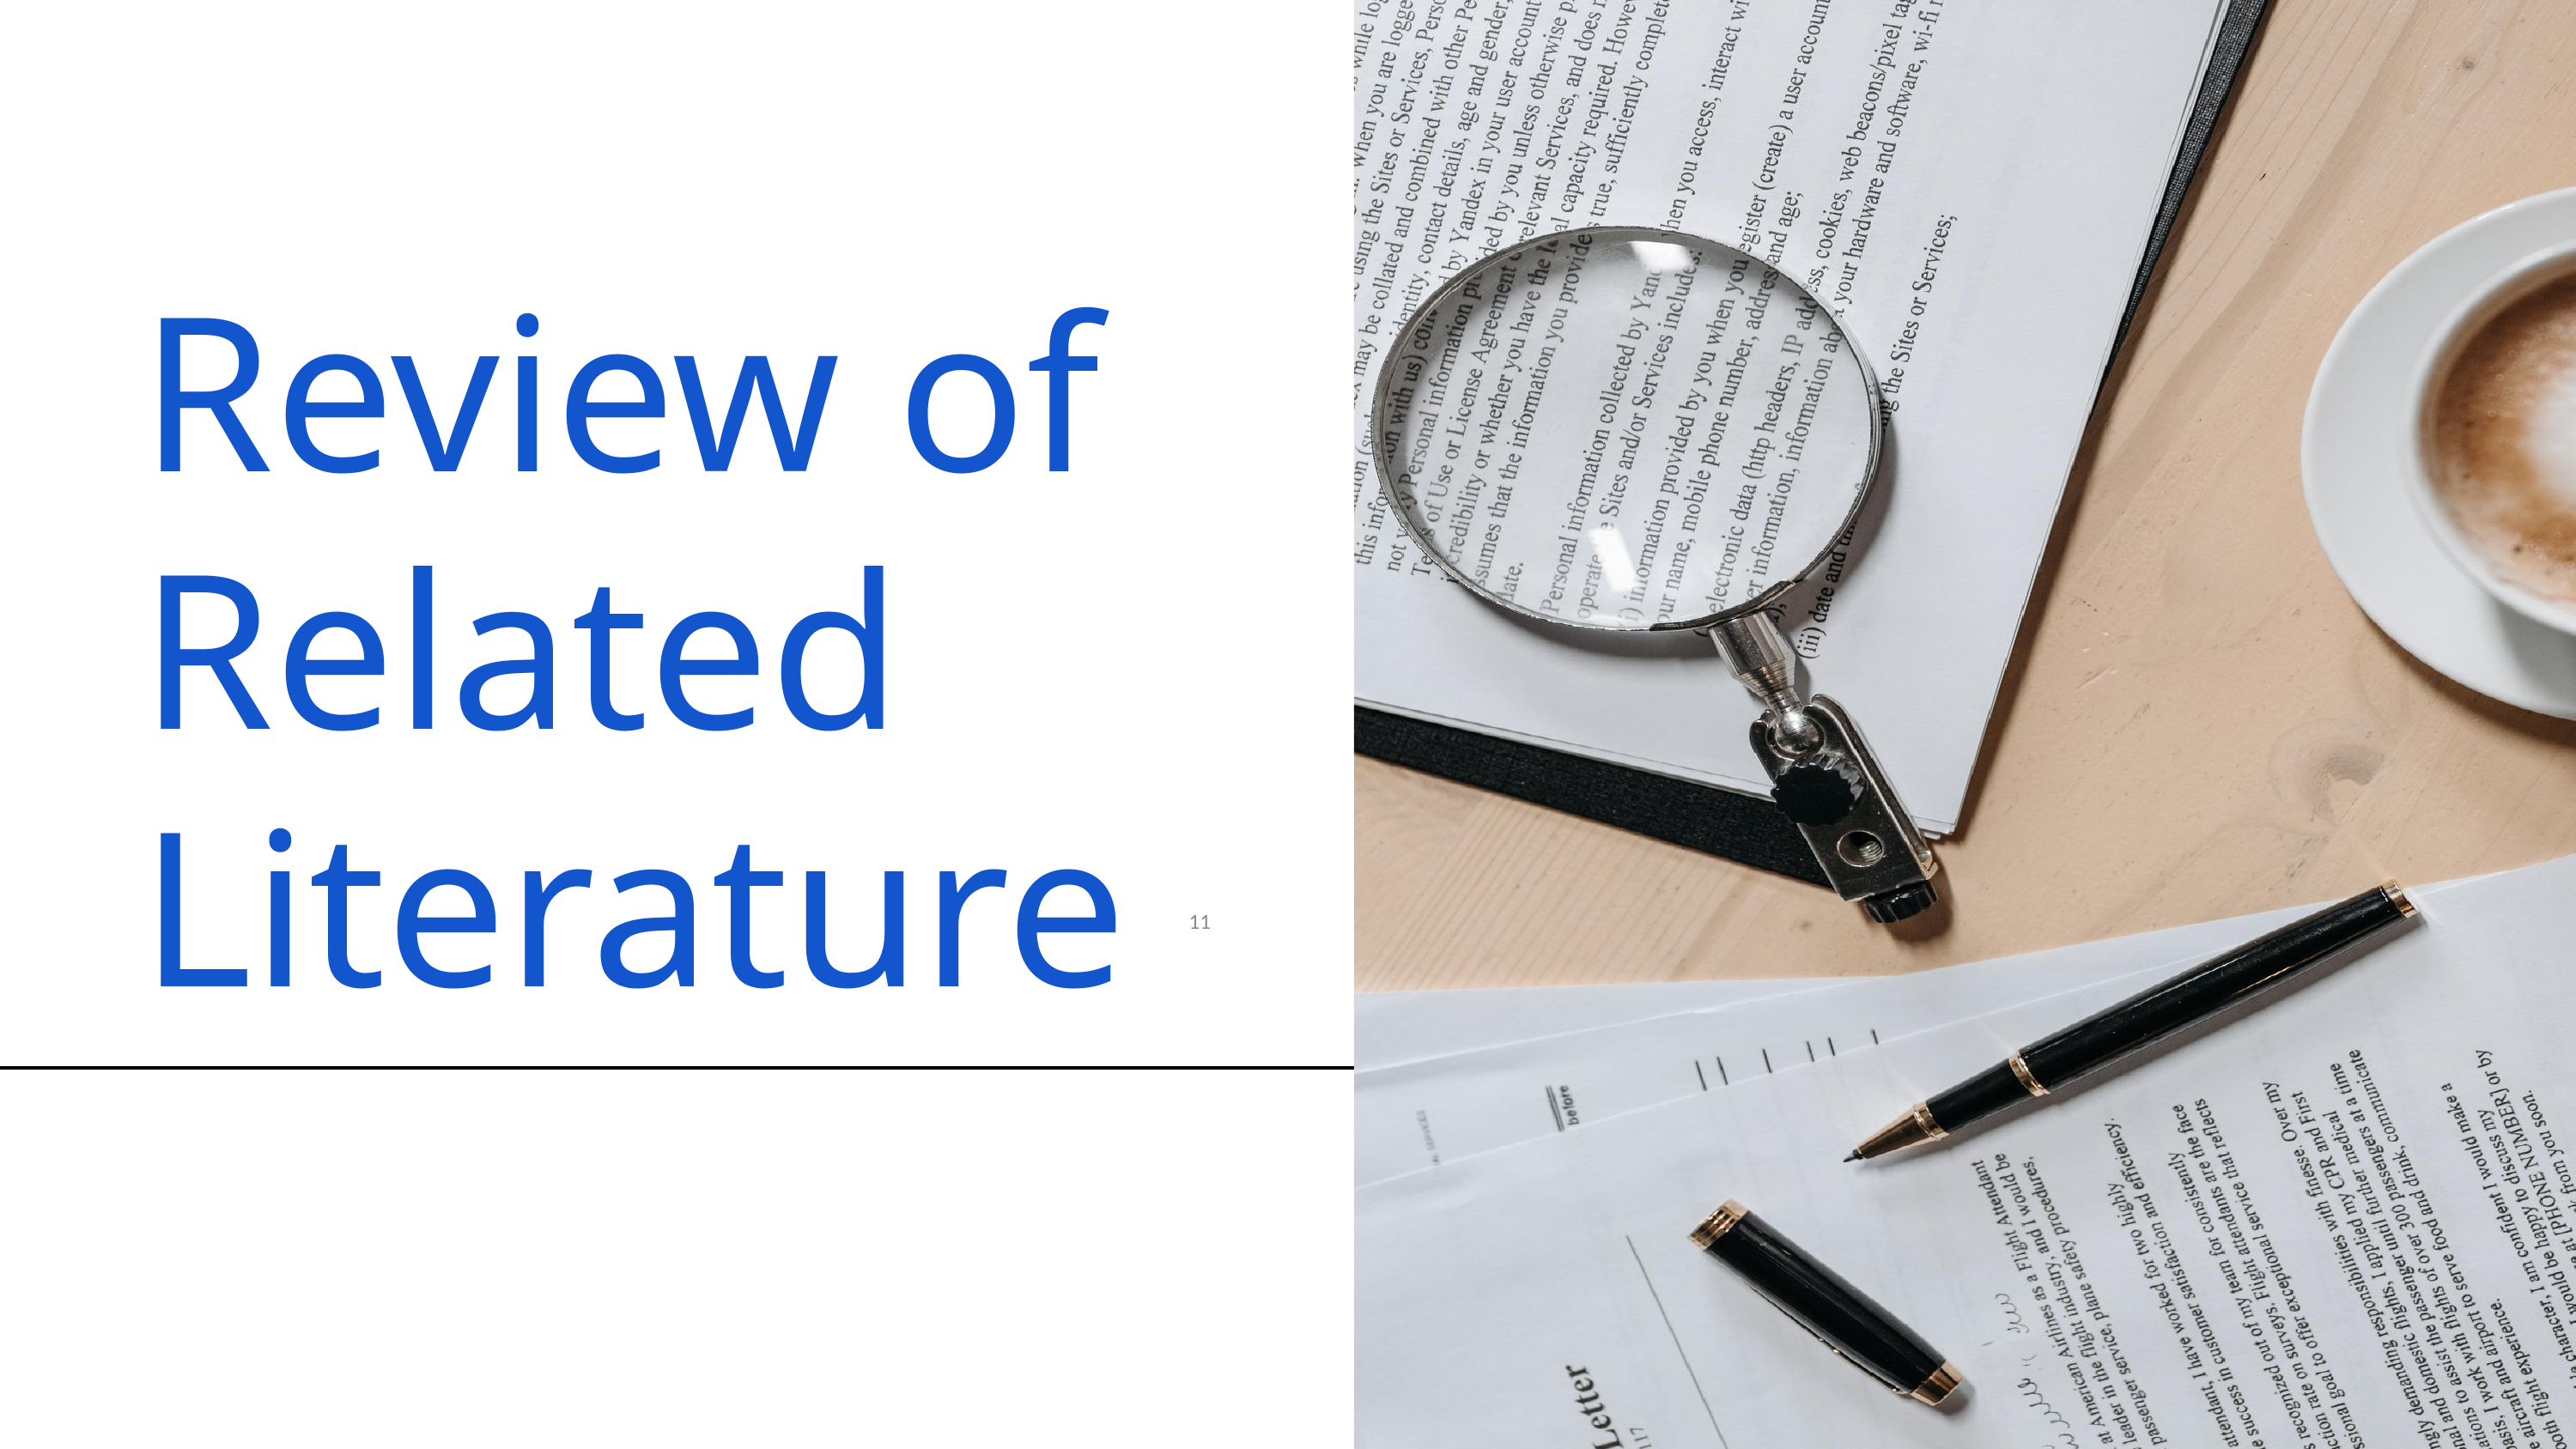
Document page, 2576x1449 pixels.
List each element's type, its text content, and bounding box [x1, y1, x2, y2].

text_box Review of Related Literature [141, 258, 1219, 1031]
text_box [1353, 0, 2576, 1449]
slide_number ‹#› [922, 894, 1224, 947]
